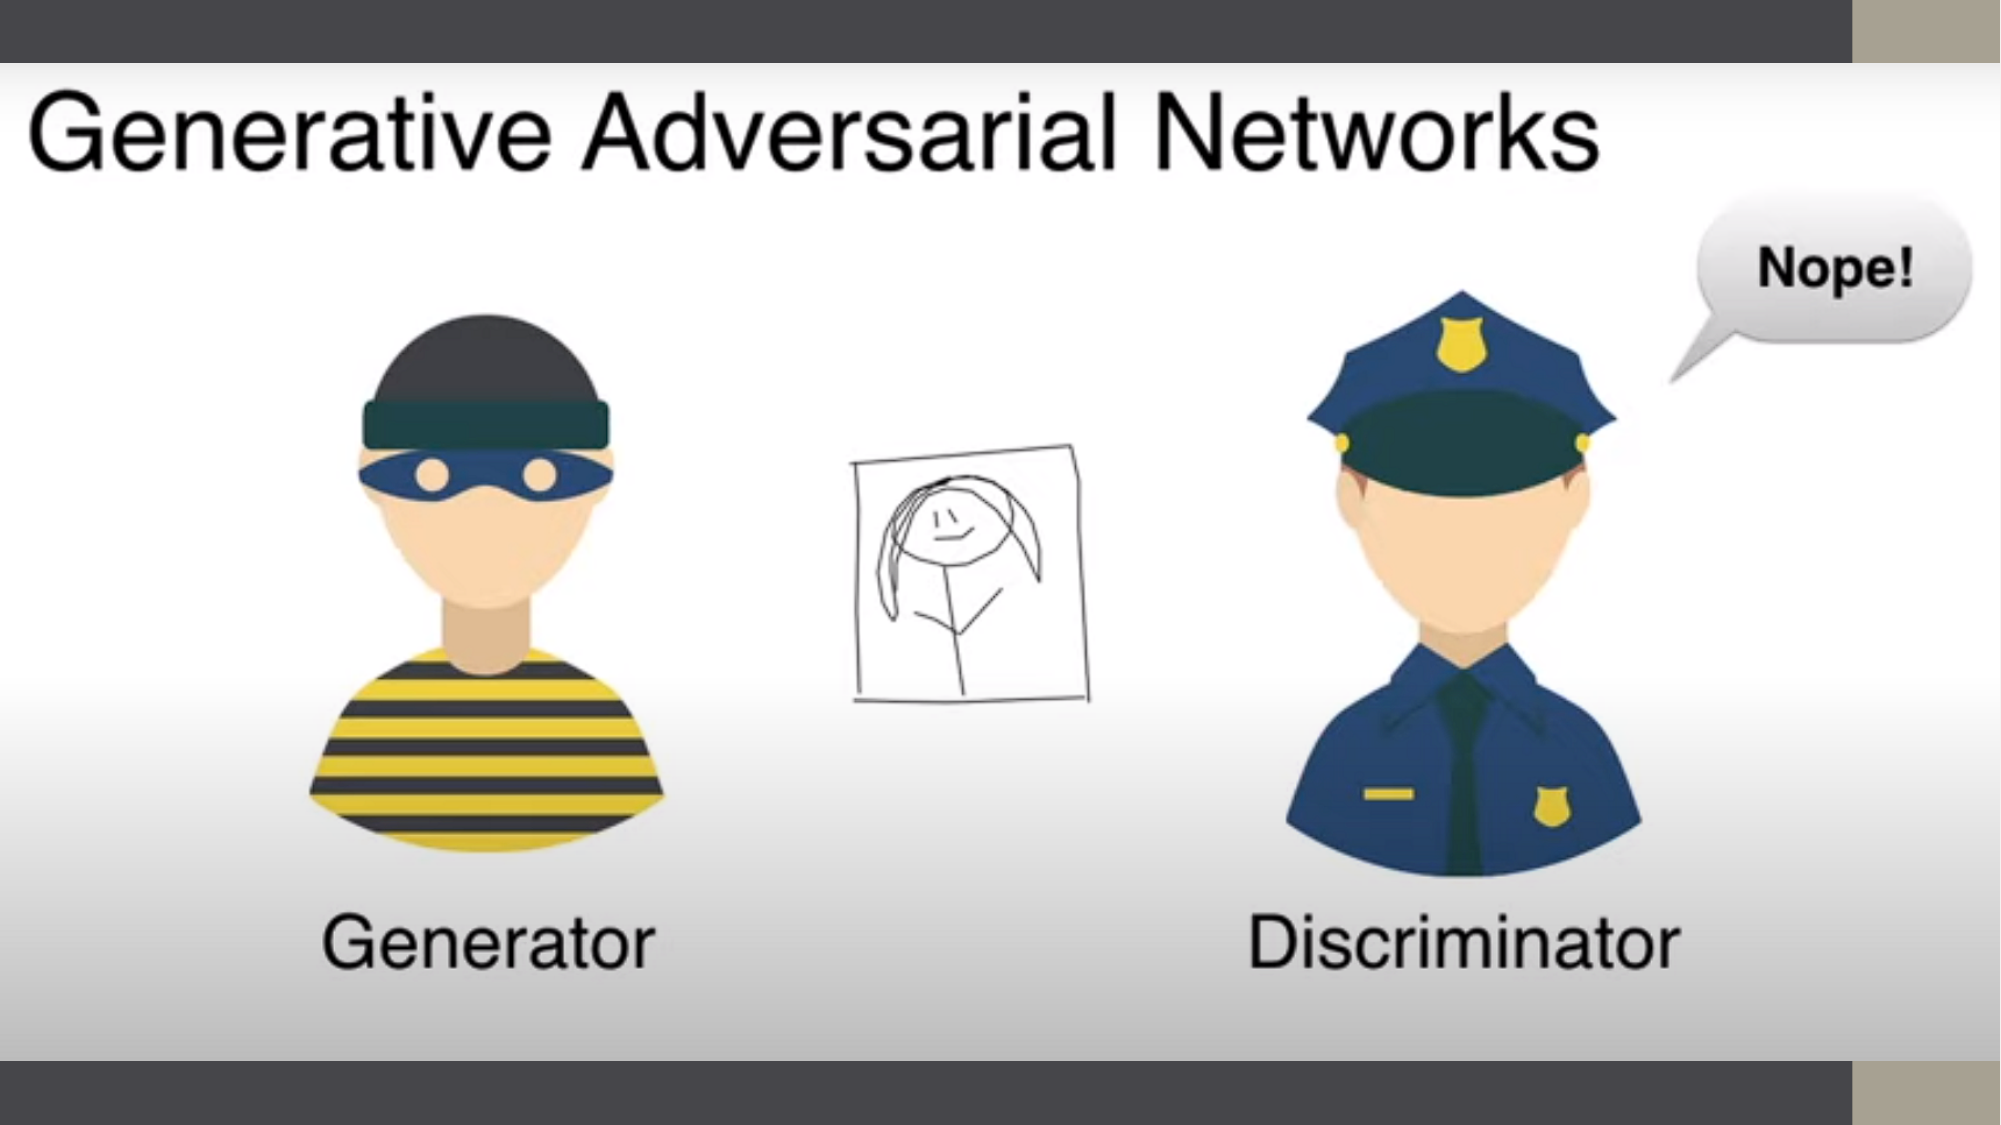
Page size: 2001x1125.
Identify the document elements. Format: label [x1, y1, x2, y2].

picture [0, 63, 2000, 1062]
